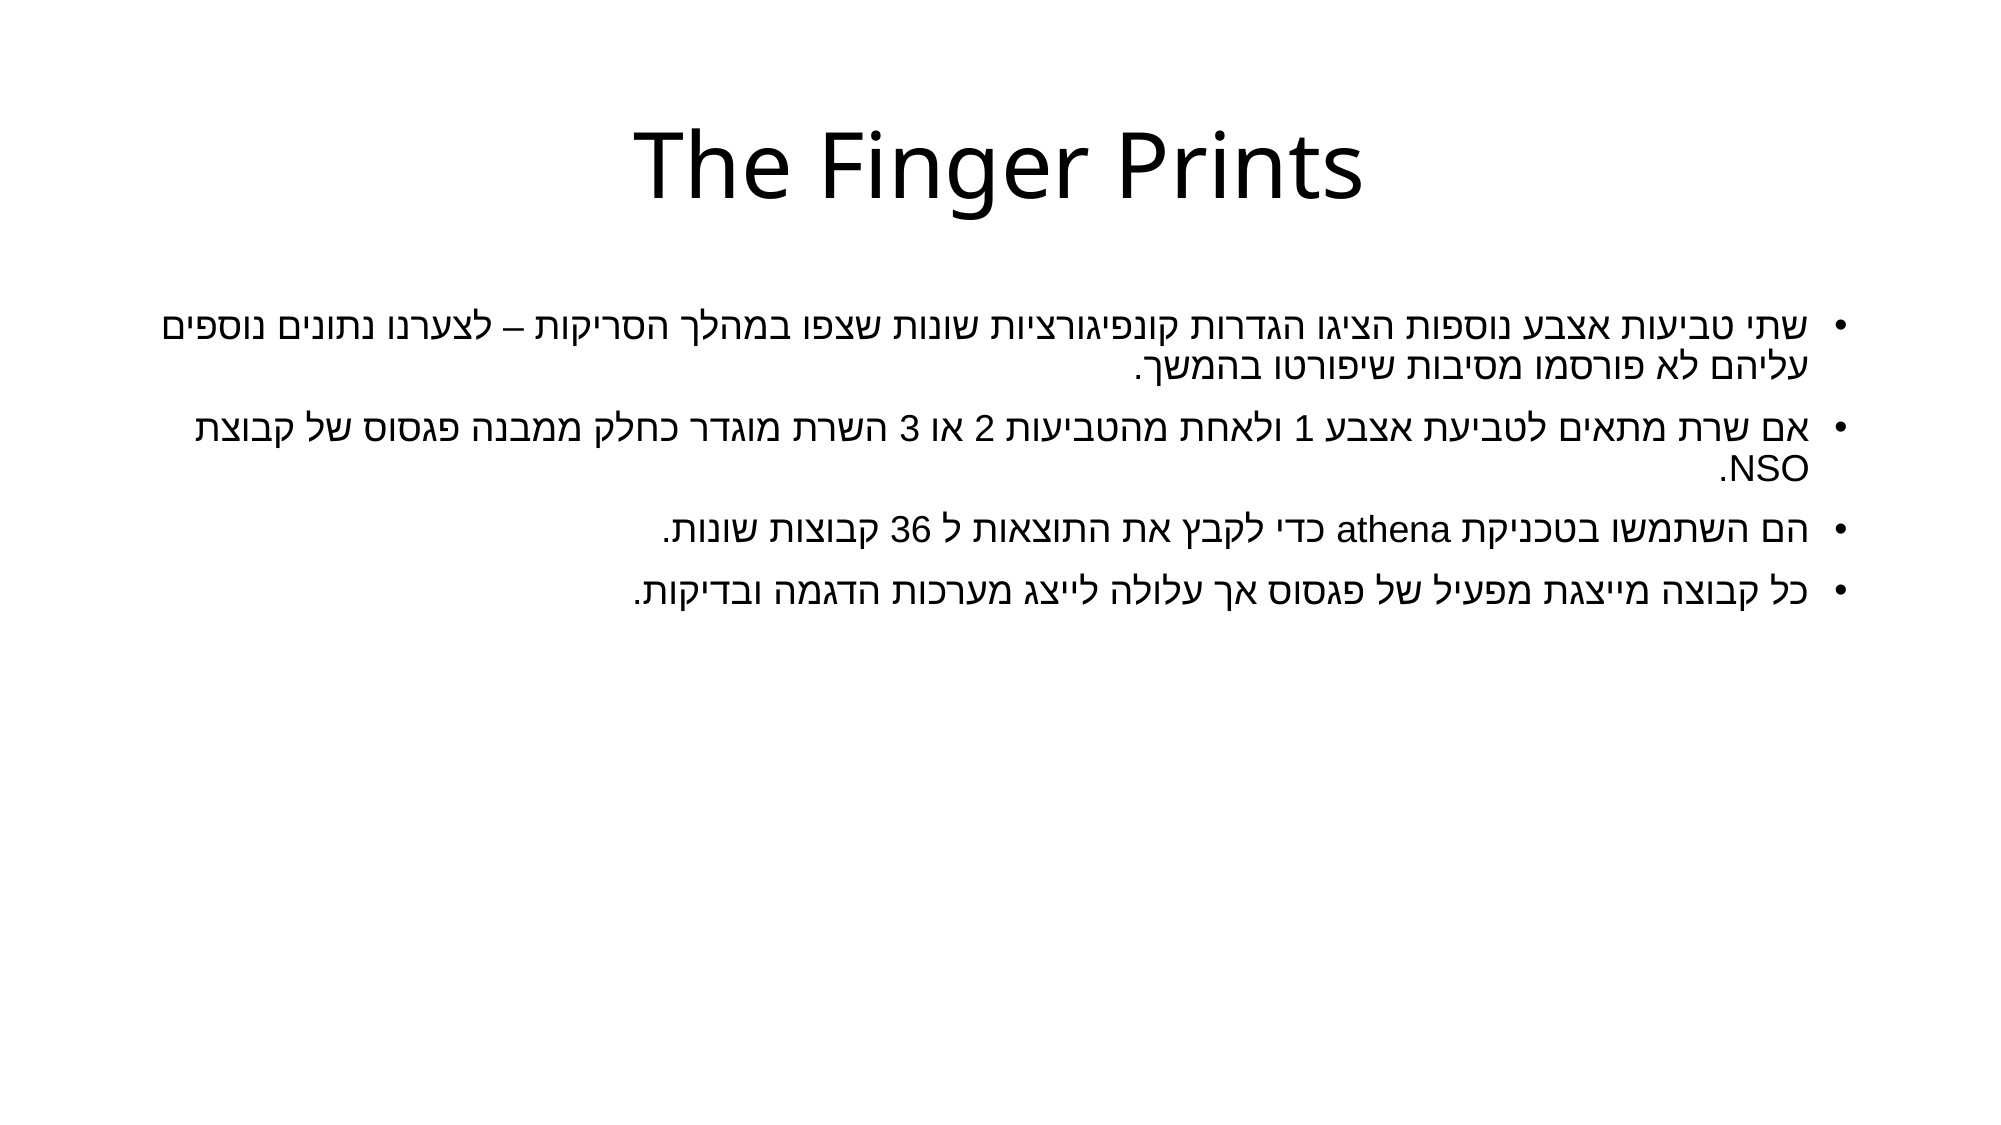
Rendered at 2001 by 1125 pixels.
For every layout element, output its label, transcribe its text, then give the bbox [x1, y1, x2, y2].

title The Finger Prints [137, 59, 1863, 278]
list שתי טביעות אצבע נוספות הציגו הגדרות קונפיגורציות שונות שצפו במהלך הסריקות – לצערנו נתונים נוספים עליהם לא פורסמו מסיבות שיפורטו בהמשך. אם שרת מתאים לטביעת אצבע 1 ולאחת מהטביעות 2 או 3 השרת מוגדר כחלק ממבנה פגסוס של קבוצת NSO. הם השתמשו בטכניקת athena כדי לקבץ את התוצאות ל 36 קבוצות שונות. כל קבוצה מייצגת מפעיל של פגסוס אך עלולה לייצג מערכות הדגמה ובדיקות. [137, 299, 1863, 1014]
